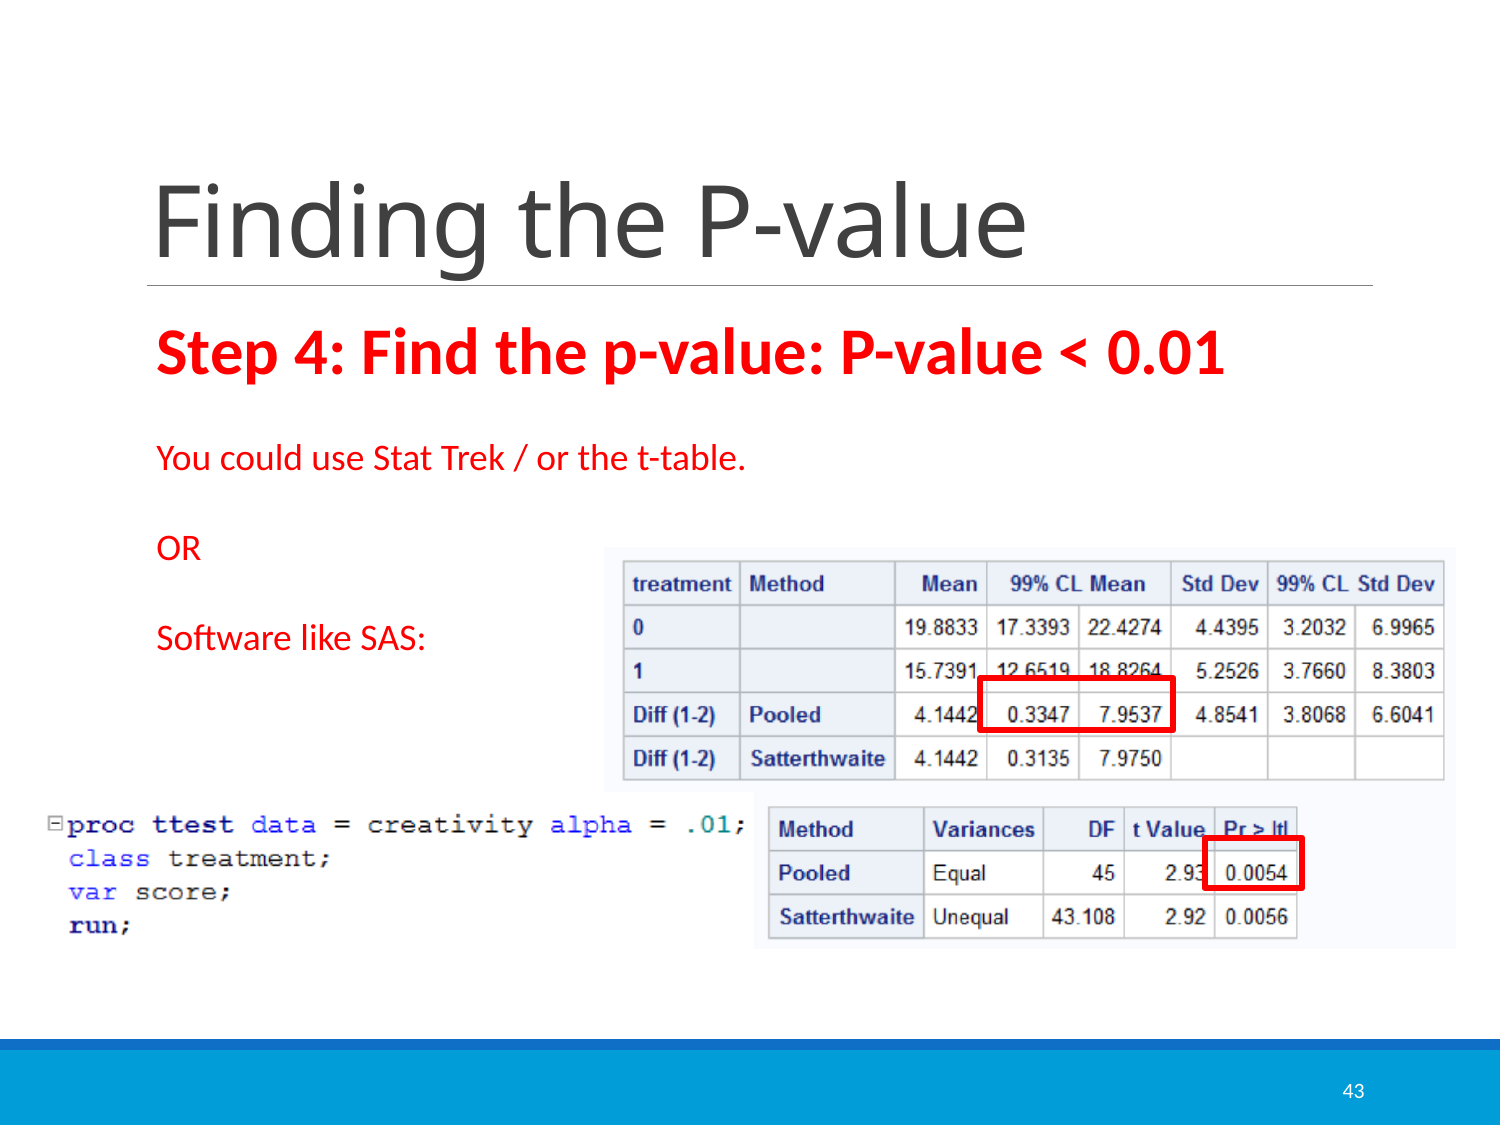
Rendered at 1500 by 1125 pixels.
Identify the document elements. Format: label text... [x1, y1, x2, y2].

title Finding the P-value [135, 47, 1373, 285]
slide_number 43 [1218, 1059, 1380, 1120]
text_box Step 4: Find the p-value: P-value < 0.01 You could use Stat Trek / or the t-table. OR Software like SAS: [141, 300, 1242, 711]
picture [31, 546, 1456, 962]
